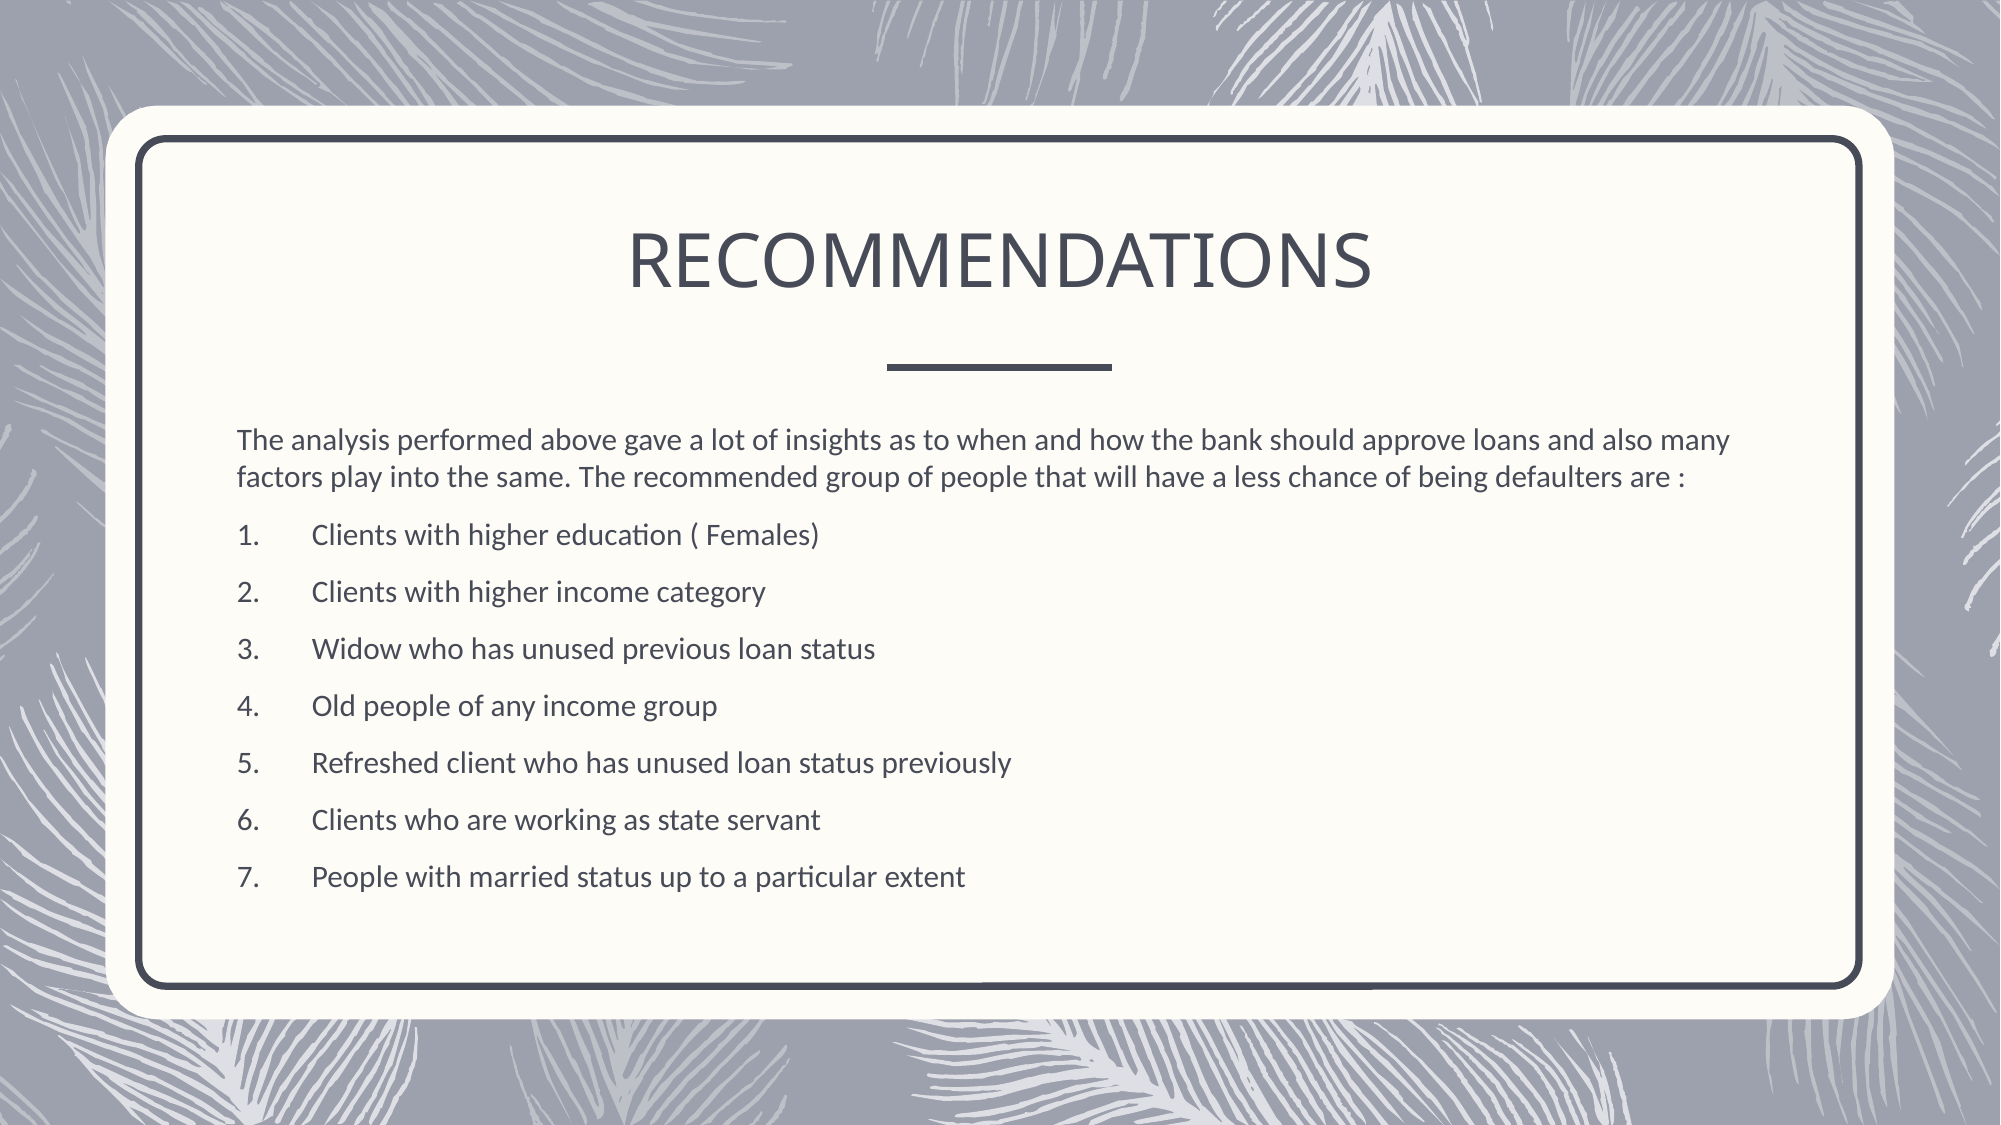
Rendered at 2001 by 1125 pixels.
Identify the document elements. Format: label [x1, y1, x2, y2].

text_box [0, 0, 2000, 1125]
